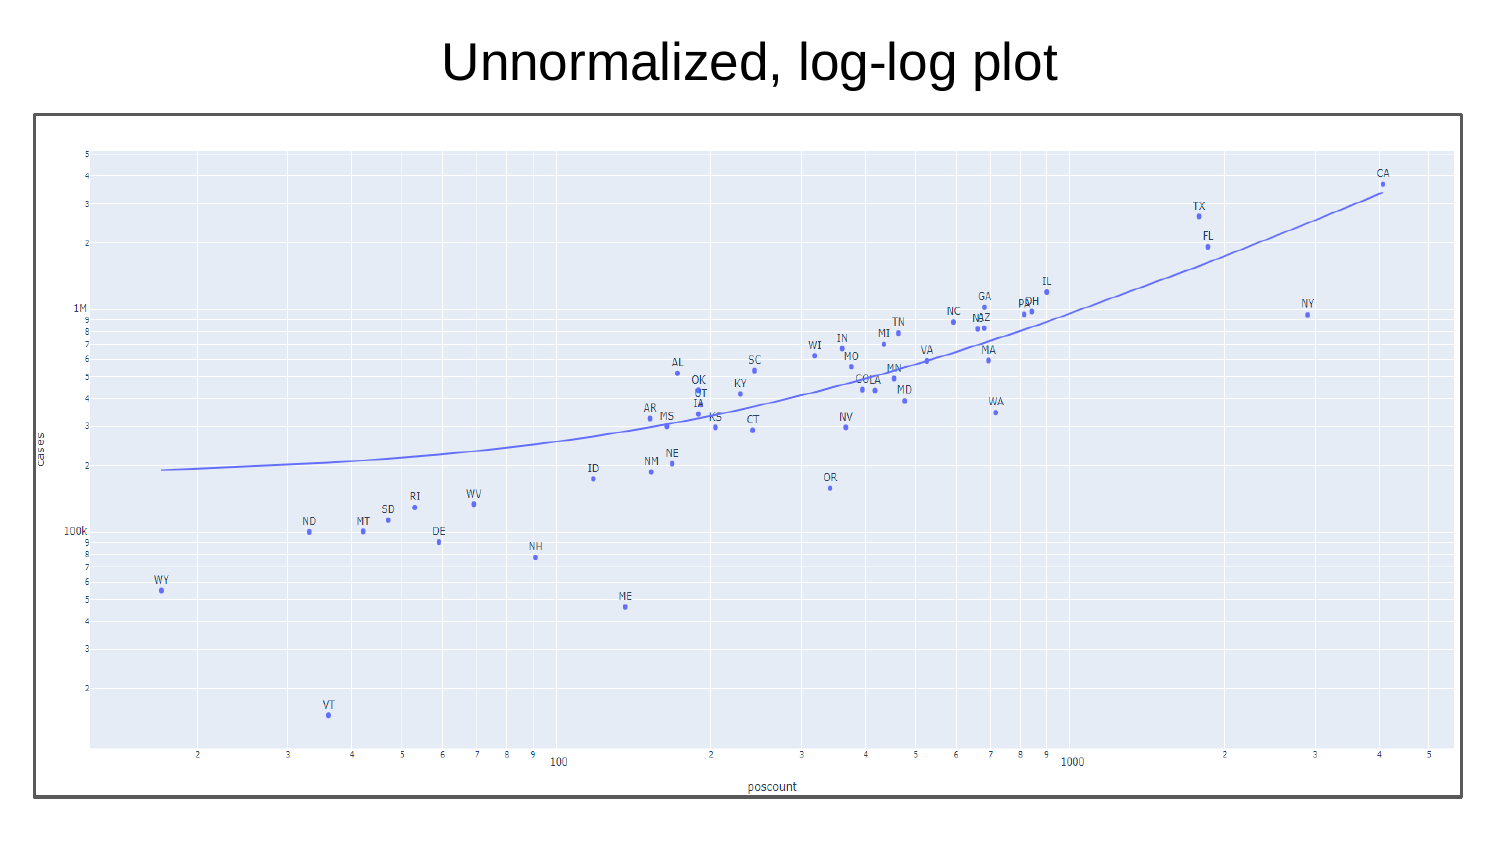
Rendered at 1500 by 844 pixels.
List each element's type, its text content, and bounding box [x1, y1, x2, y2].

picture [35, 115, 1460, 796]
title Unnormalized, log-log plot [51, 12, 1449, 107]
